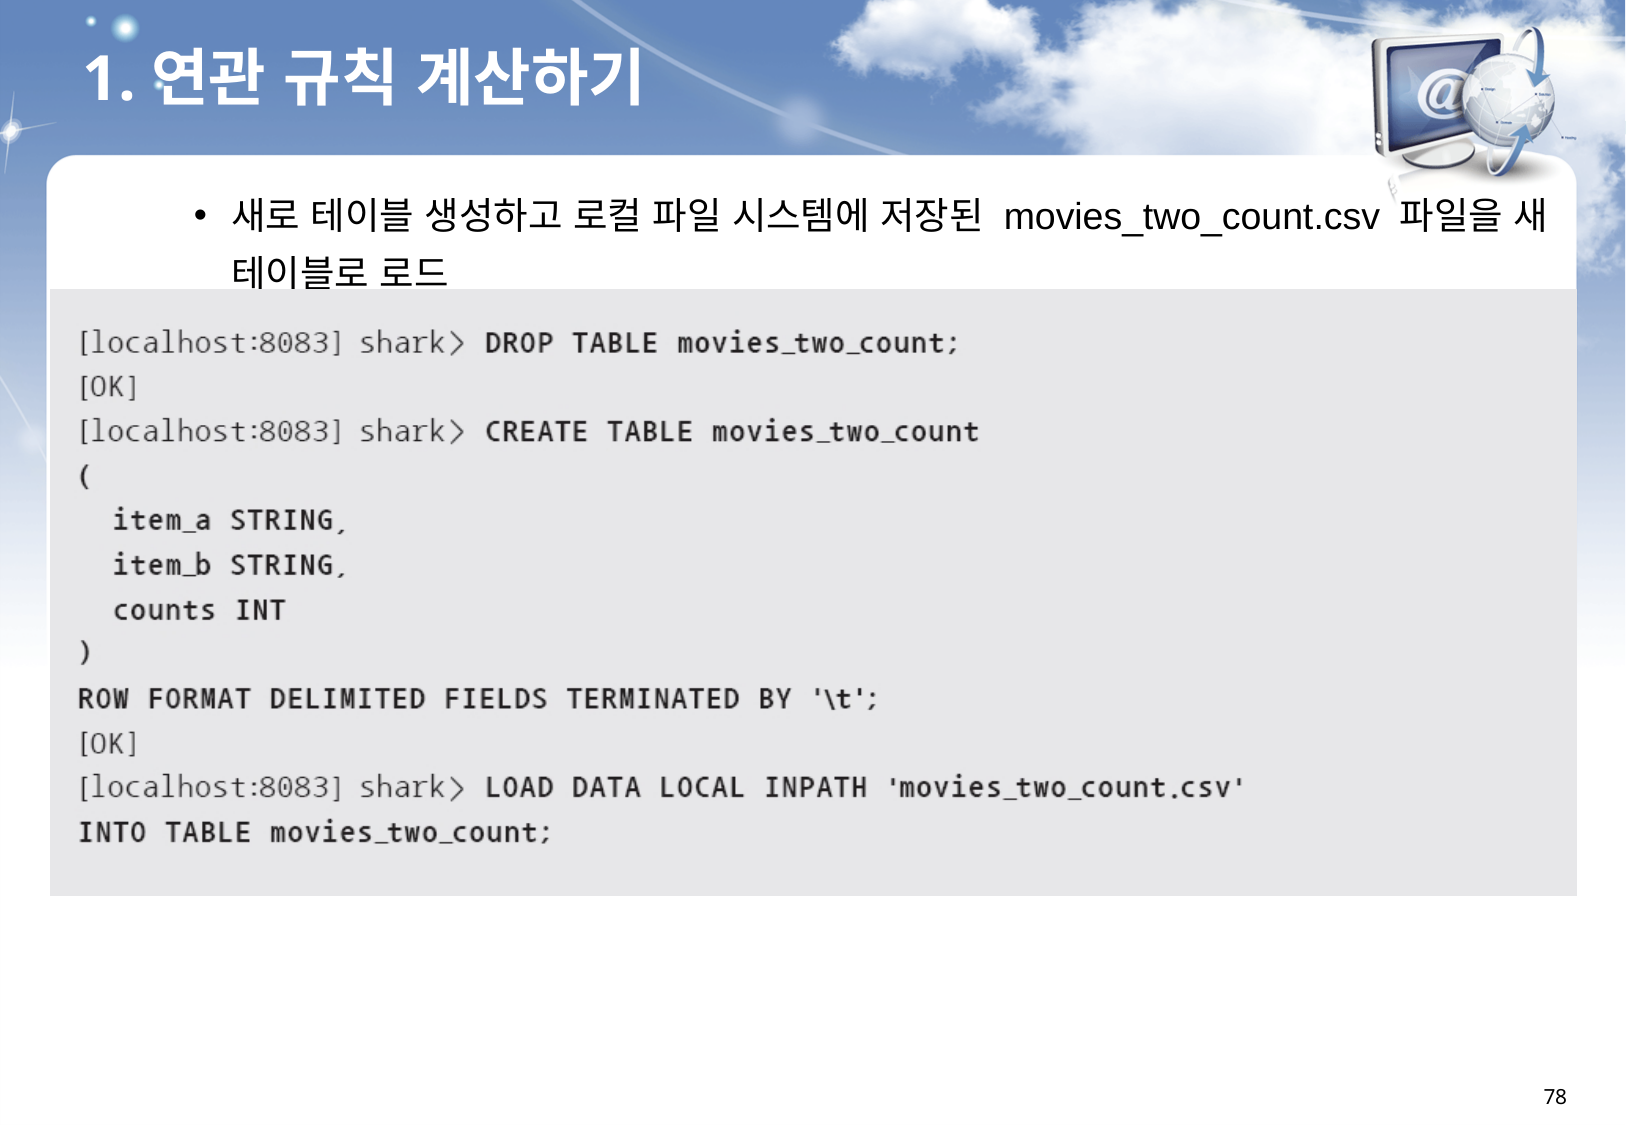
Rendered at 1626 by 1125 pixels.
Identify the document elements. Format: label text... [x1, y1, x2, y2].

list 새로 테이블 생성하고 로컬 파일 시스템에 저장된 movies_two_count.csv 파일을 새 테이블로 로드 [28, 171, 1578, 1081]
text_box 1.연관 규칙 계산하기 [68, 31, 1498, 102]
picture [0, 0, 1626, 1125]
